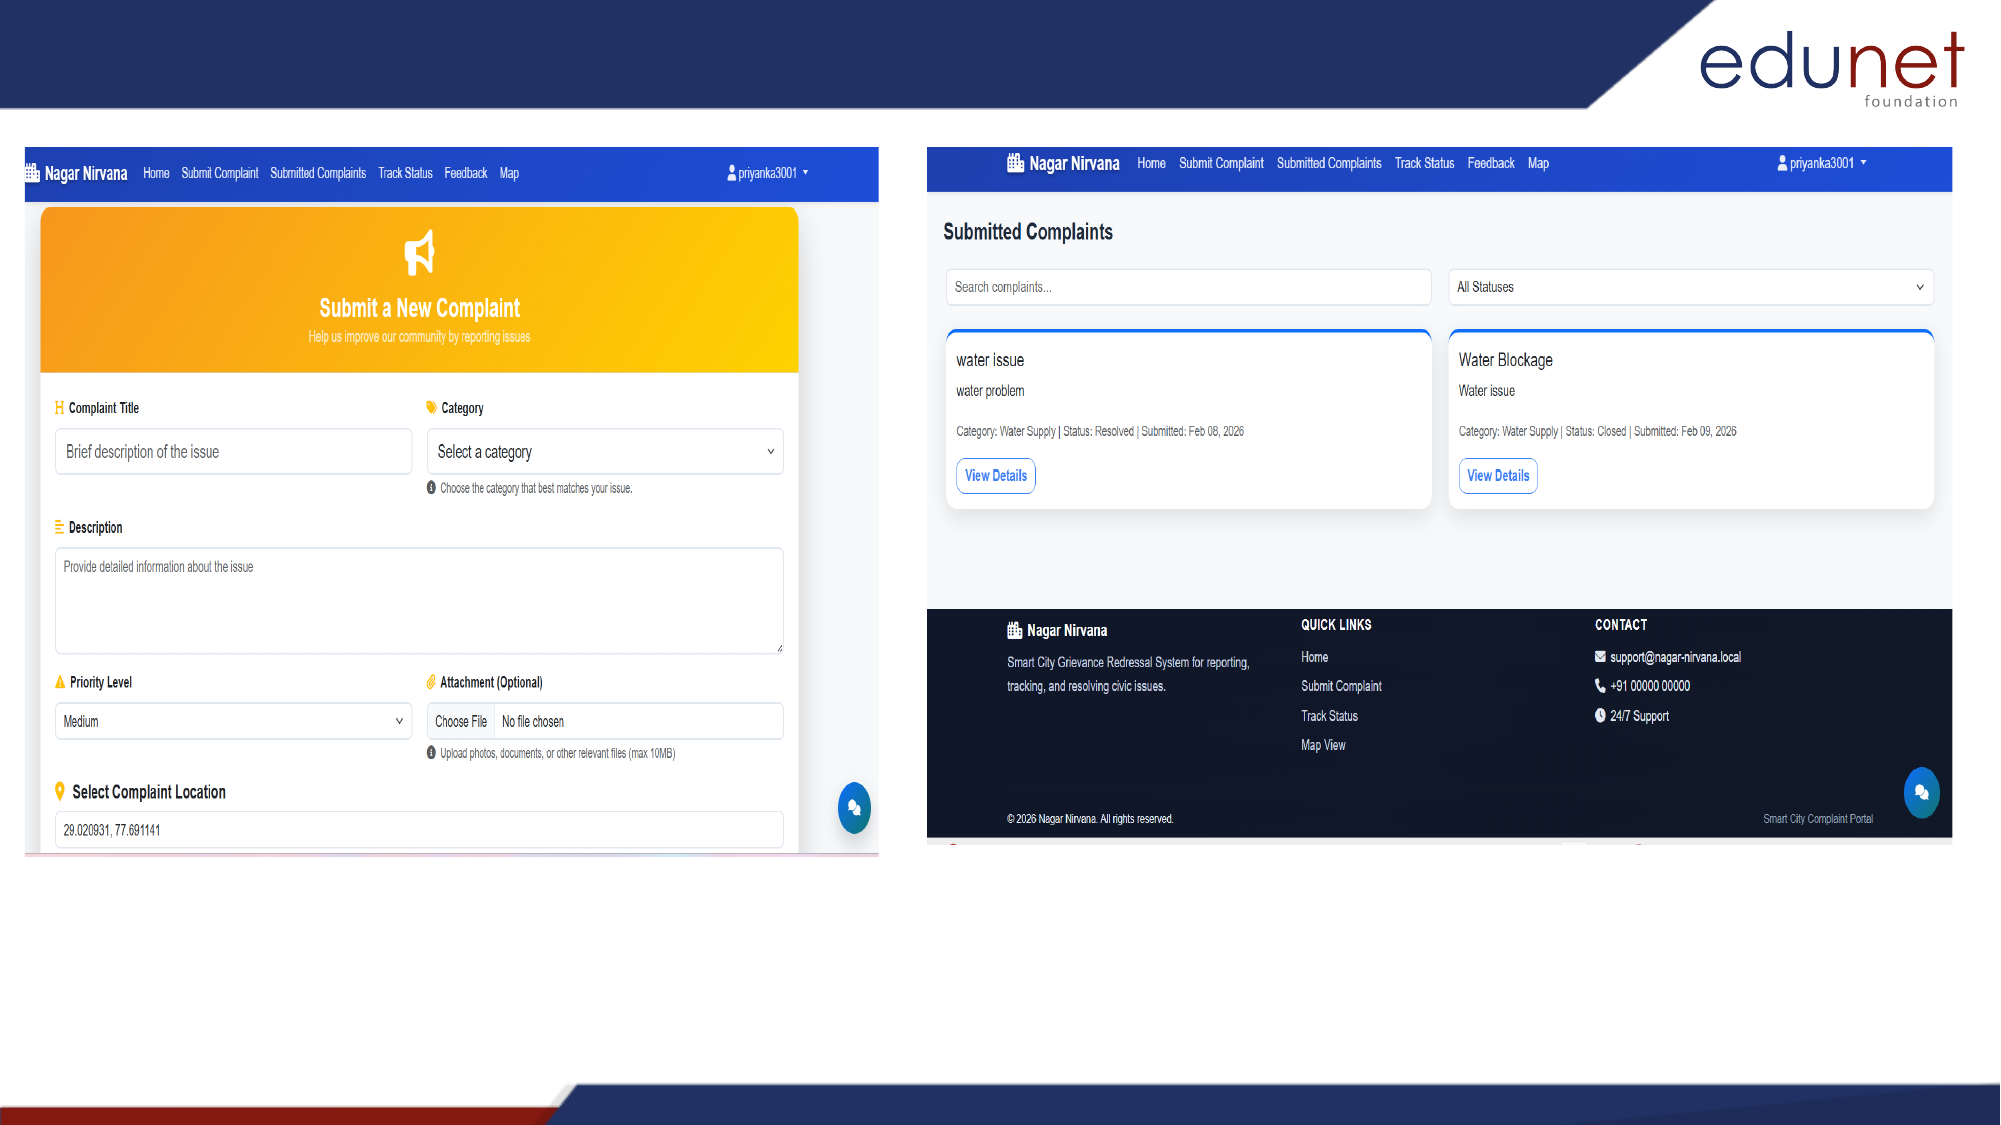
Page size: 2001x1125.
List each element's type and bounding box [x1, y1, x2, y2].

picture [926, 146, 1953, 846]
picture [0, 0, 1977, 117]
picture [0, 1070, 2000, 1125]
picture [24, 146, 879, 858]
